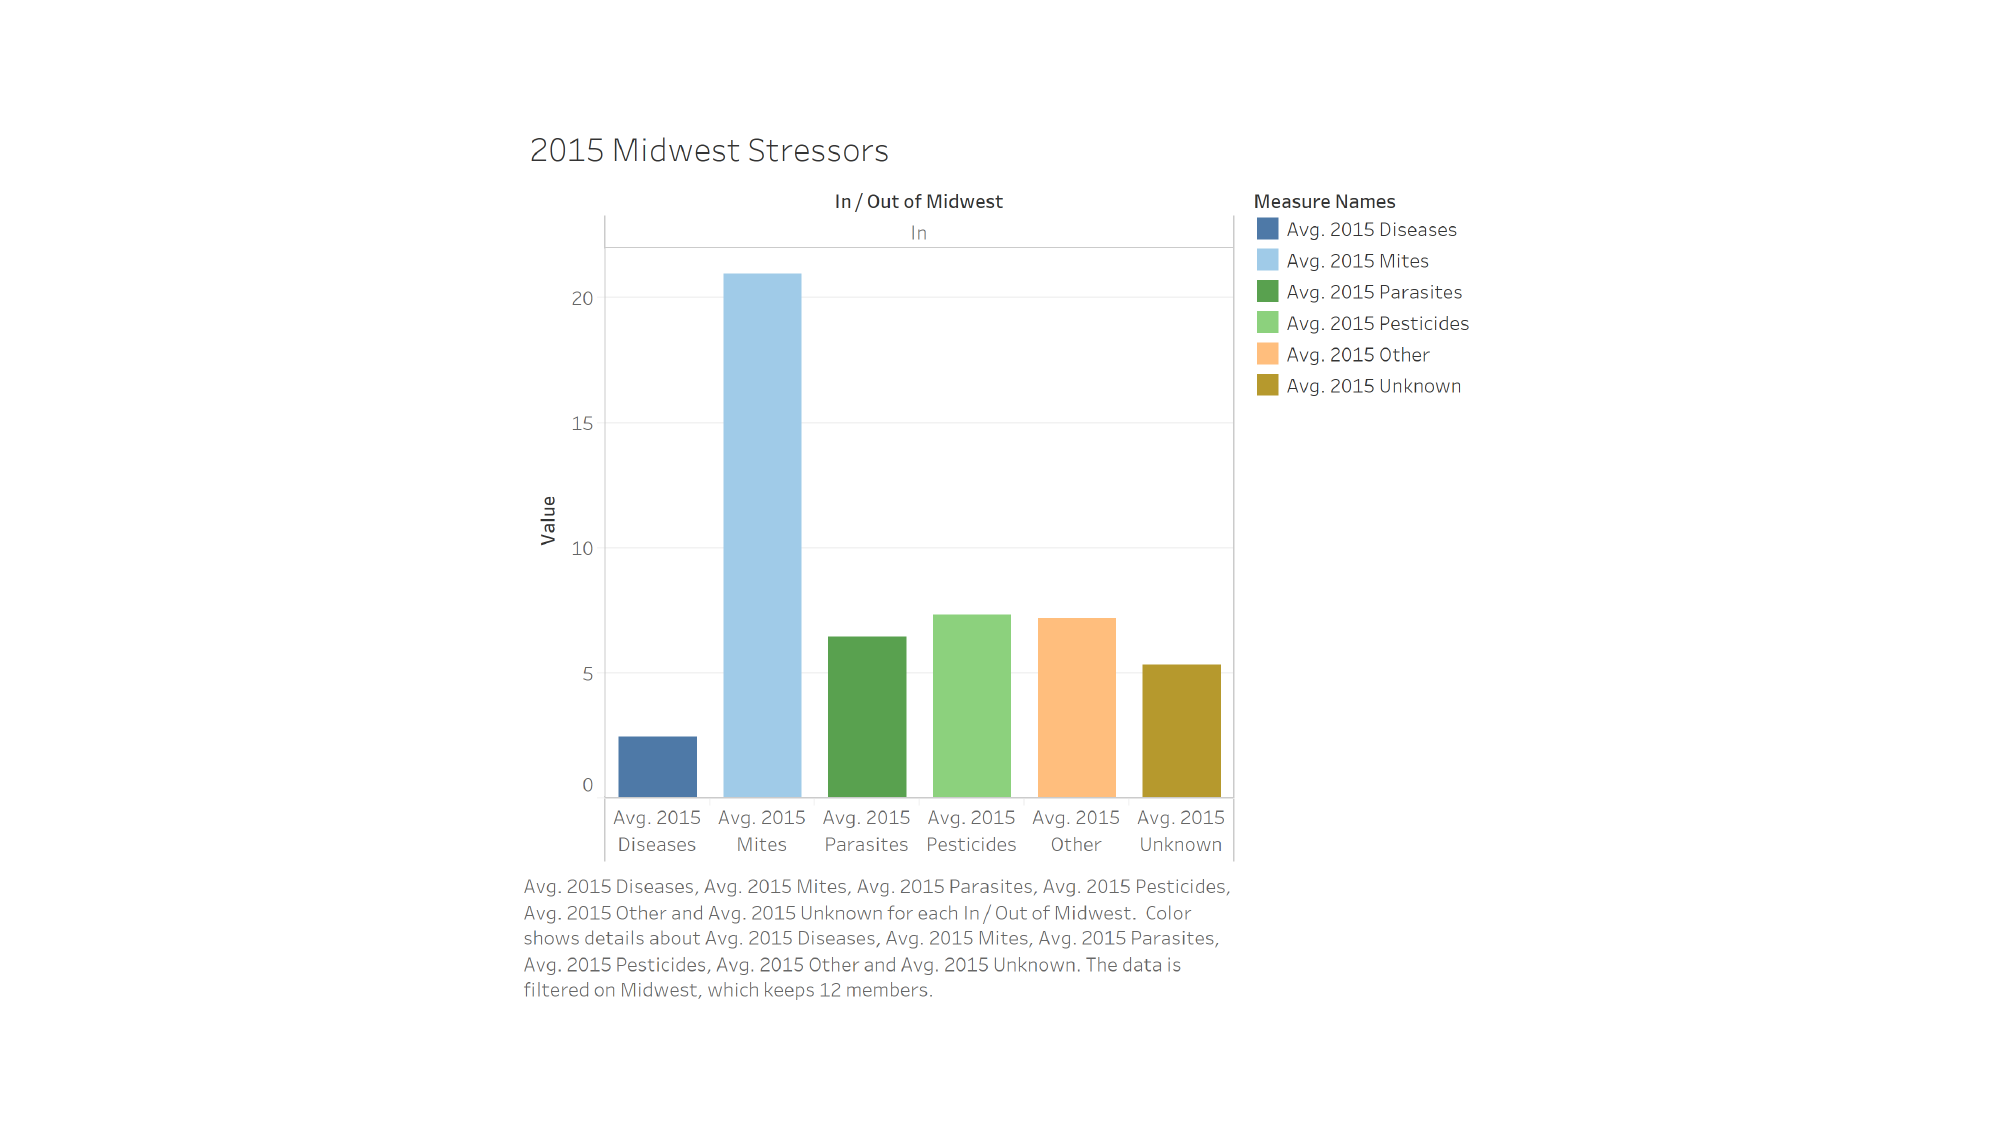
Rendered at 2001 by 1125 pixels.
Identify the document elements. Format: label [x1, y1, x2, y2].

picture [523, 117, 1477, 1008]
